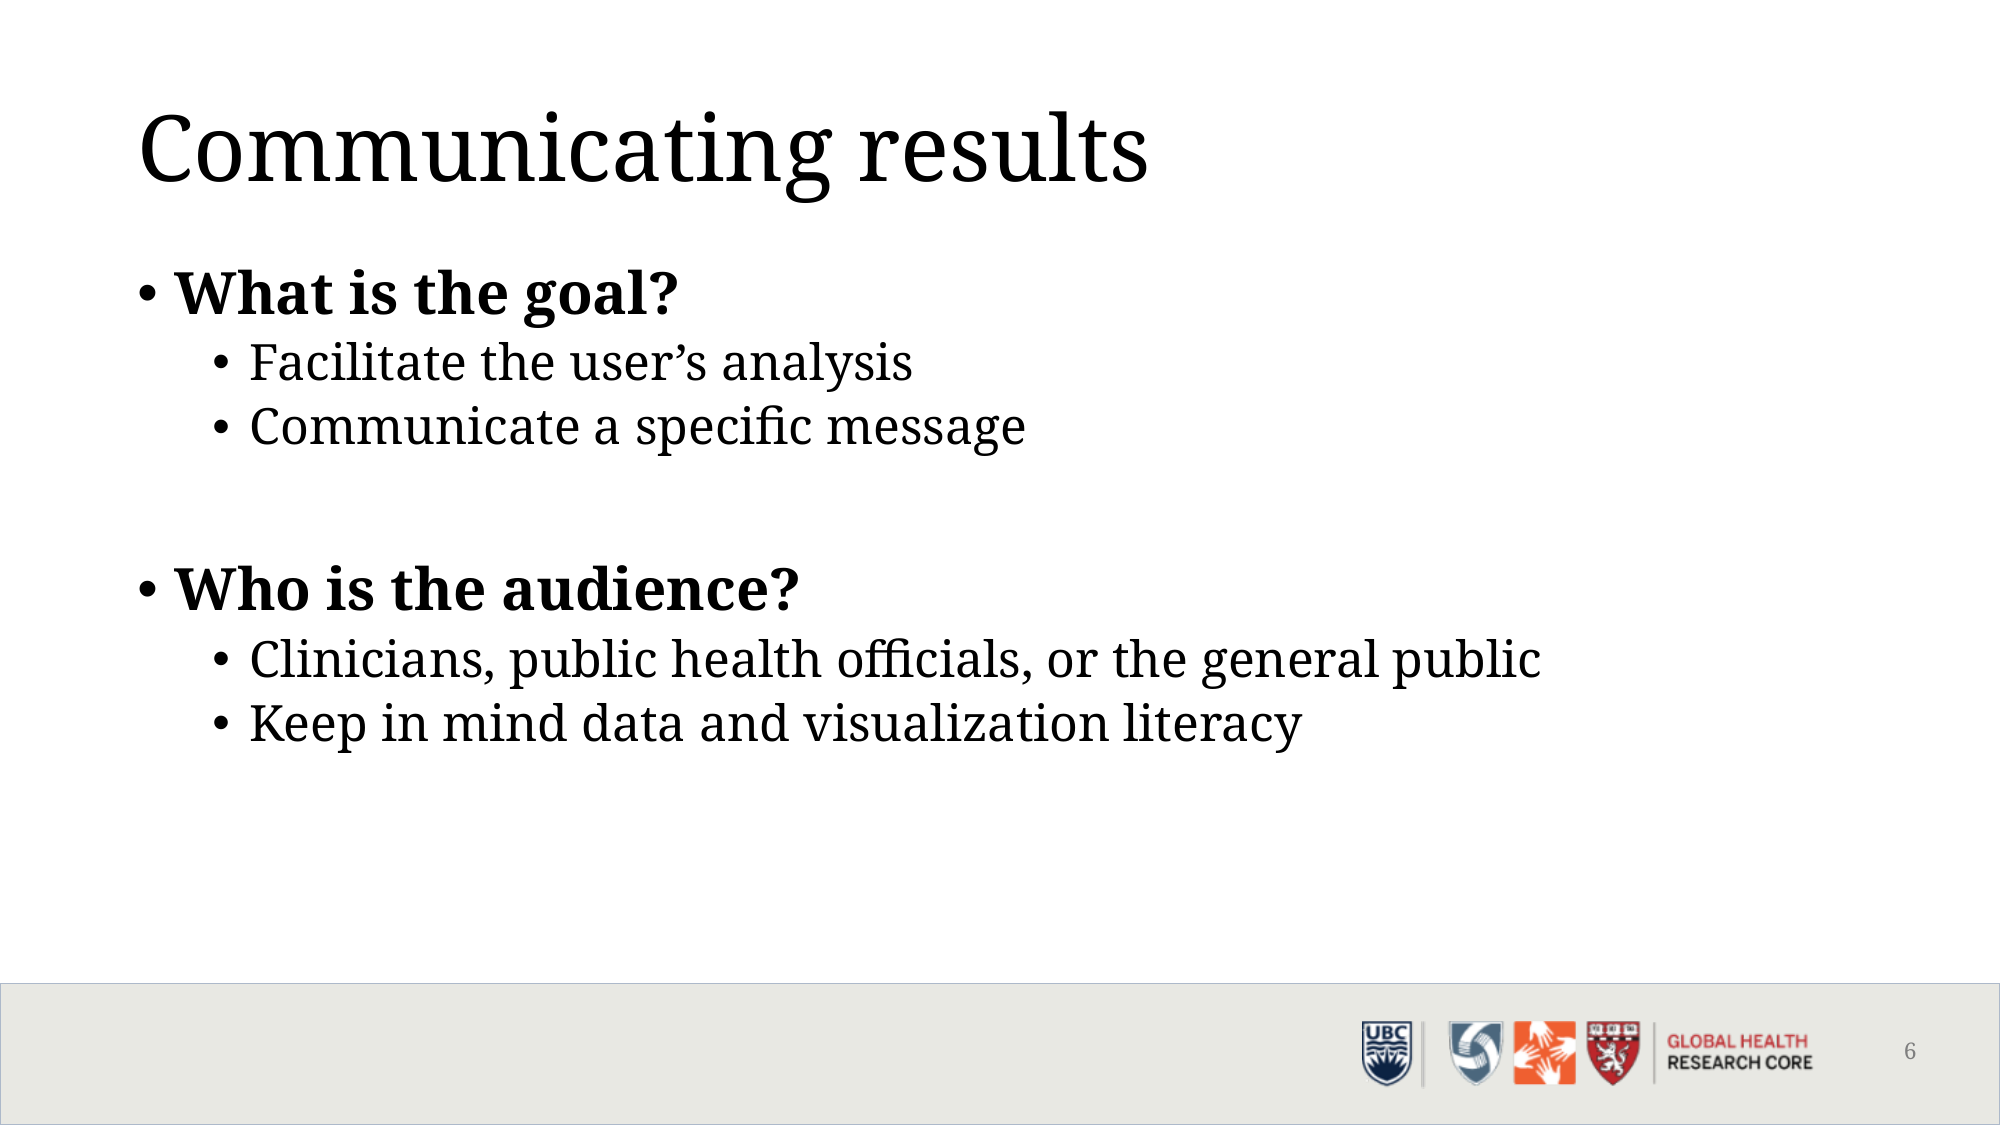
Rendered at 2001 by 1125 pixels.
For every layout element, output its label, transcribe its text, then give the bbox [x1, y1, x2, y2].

picture [1362, 1021, 1859, 1114]
title Communicating results [137, 59, 1863, 209]
list What is the goal? Facilitate the user’s analysis Communicate a specific message Who is the audience? Clinicians, public health officials, or the general public Keep in mind data and visualization literacy [137, 256, 1863, 969]
